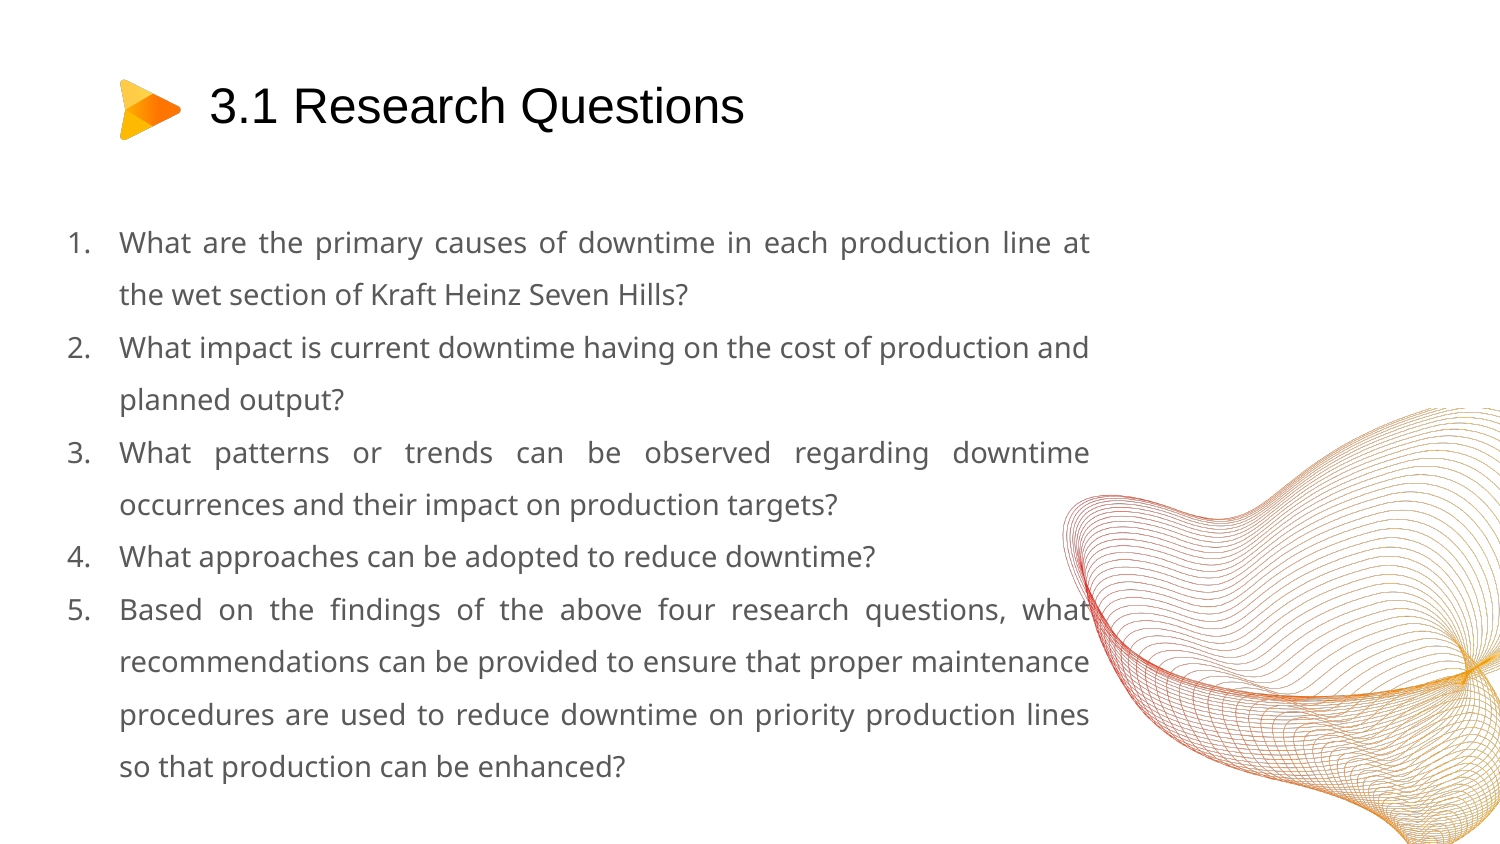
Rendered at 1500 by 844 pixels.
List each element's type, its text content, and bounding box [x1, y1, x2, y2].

title 3.1 Research Questions [194, 44, 1259, 164]
picture [1062, 408, 1500, 844]
picture [119, 78, 181, 140]
subtitle What are the primary causes of downtime in each production line at the wet section of Kraft Heinz Seven Hills? What impact is current downtime having on the cost of production and planned output? What patterns or trends can be observed regarding downtime occurrences and their impact on production targets? What approaches can be adopted to reduce downtime? Based on the findings of the above four research questions, what recommendations can be provided to ensure that proper maintenance procedures are used to reduce downtime on priority production lines so that production can be enhanced? [29, 191, 1106, 799]
